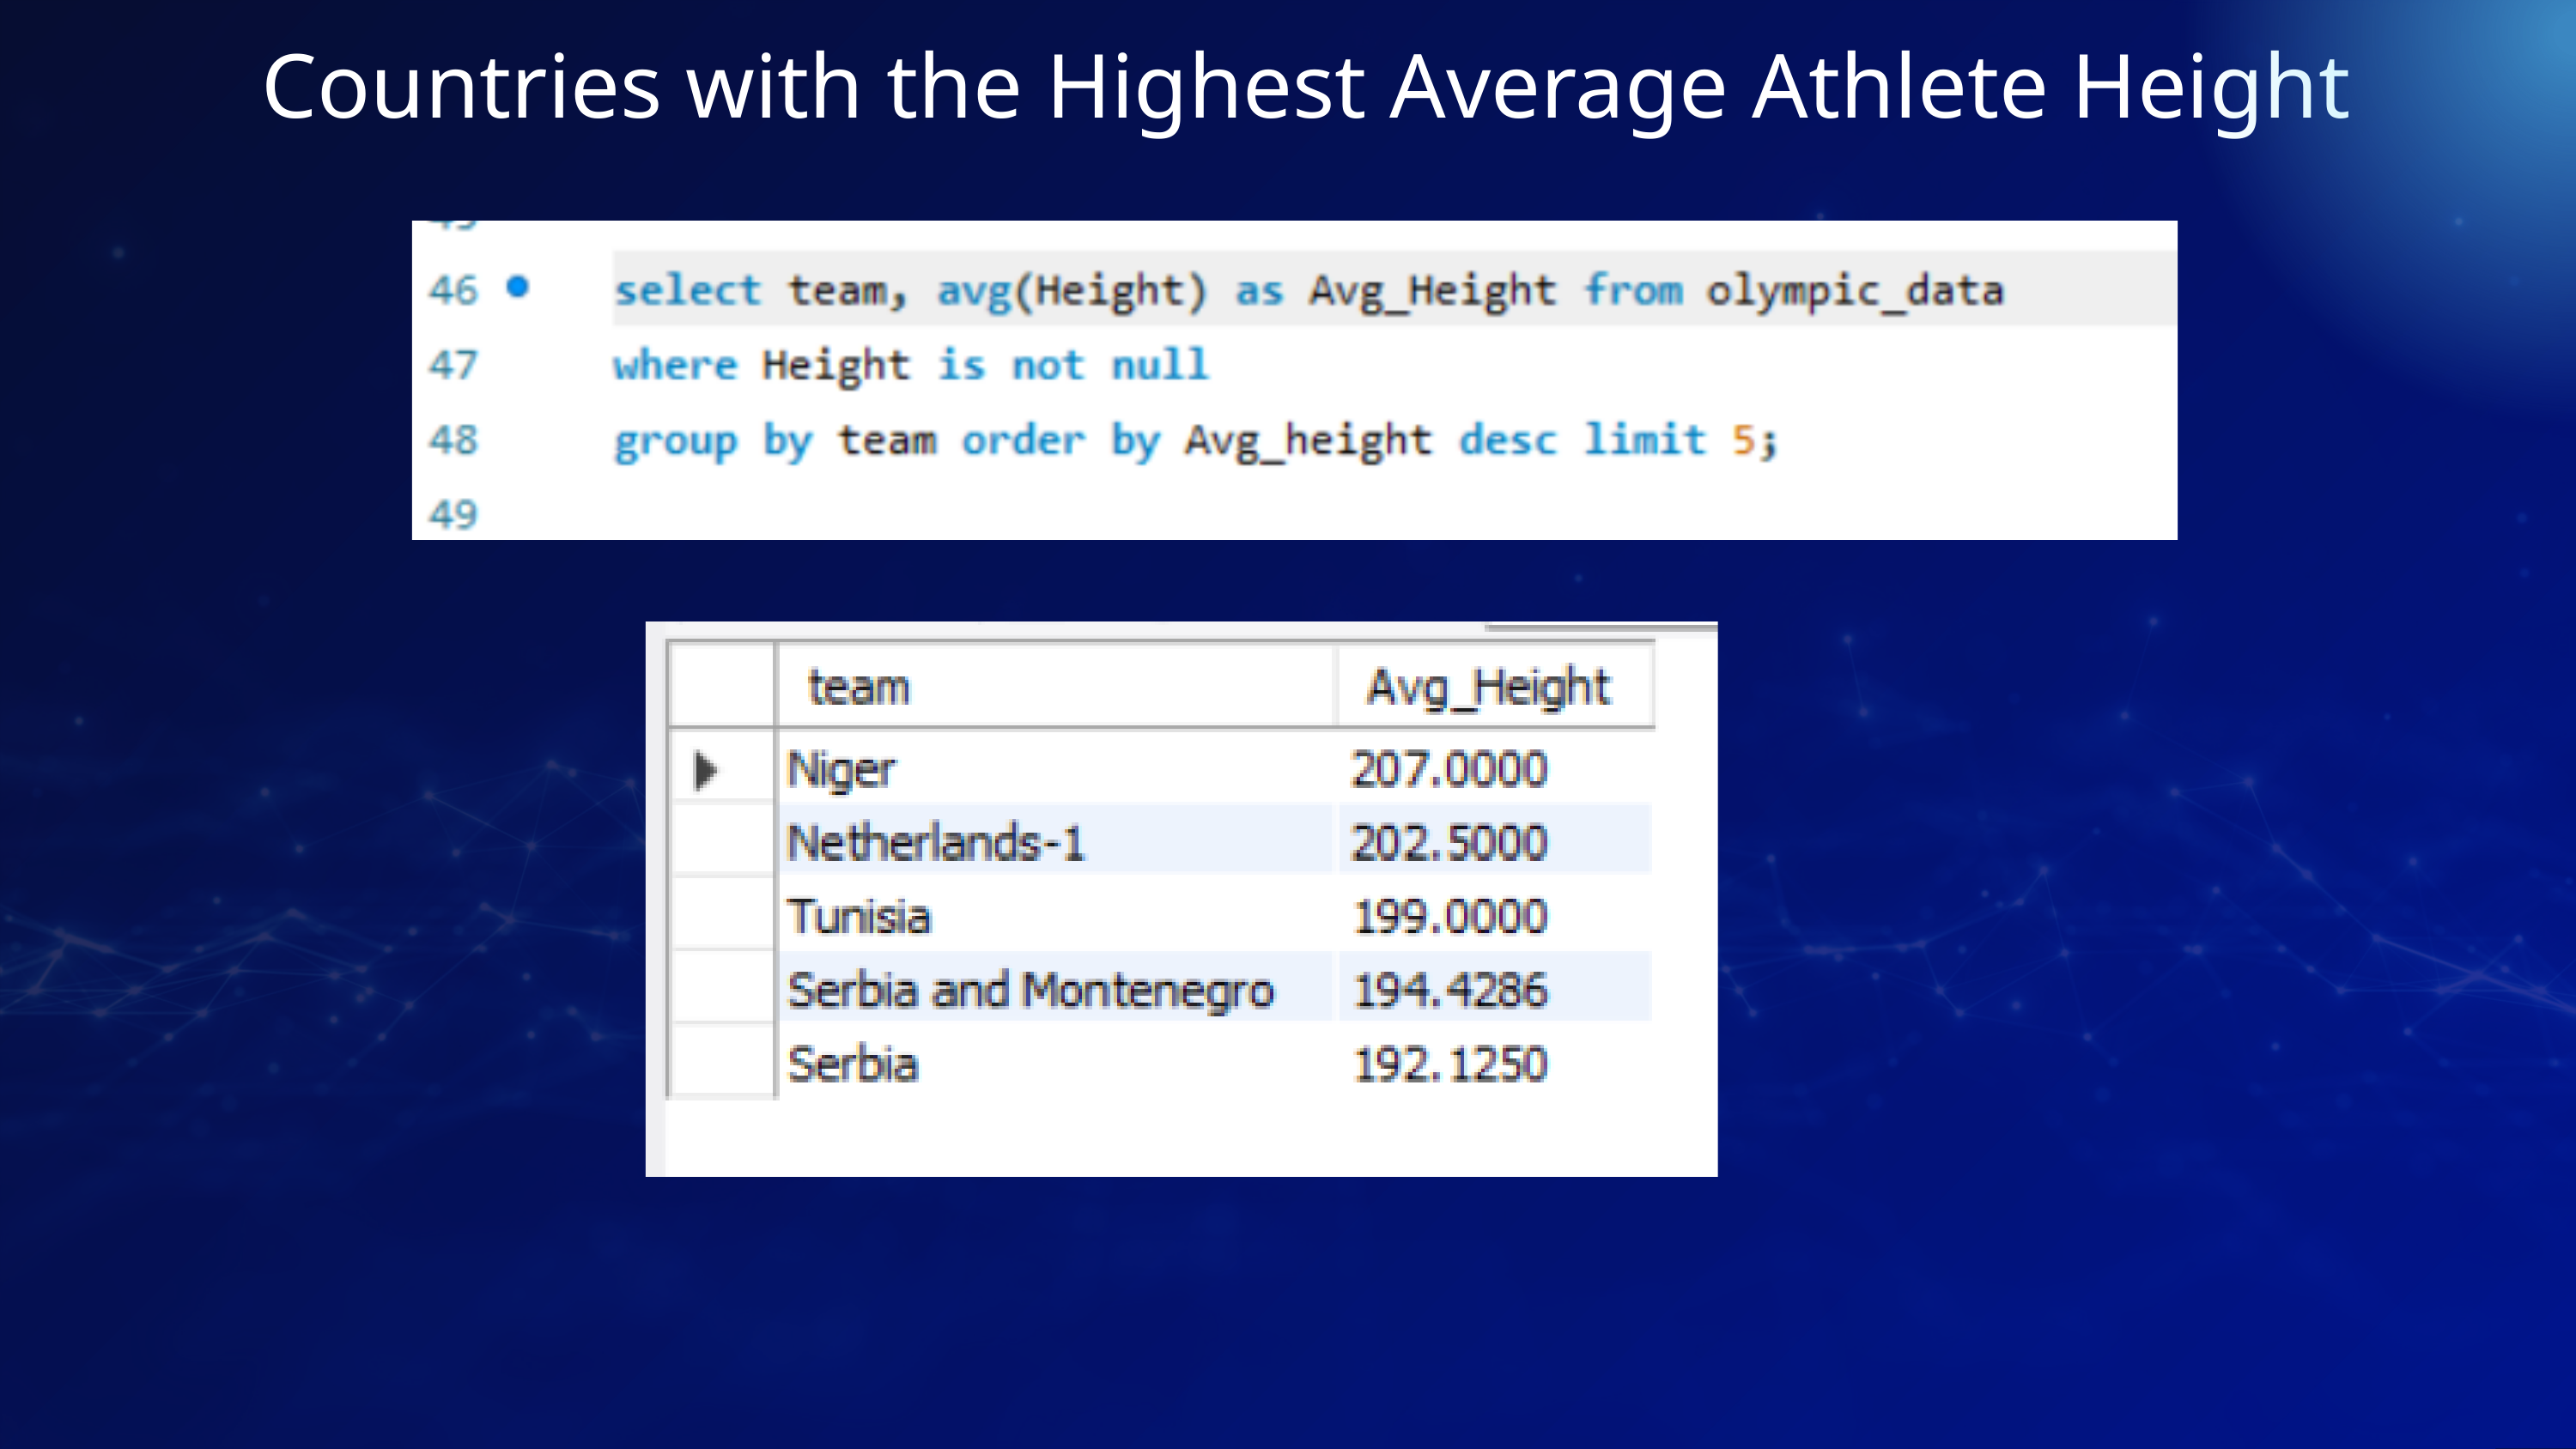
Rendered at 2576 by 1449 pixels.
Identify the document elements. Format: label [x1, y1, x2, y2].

text_box [0, 0, 2576, 1449]
